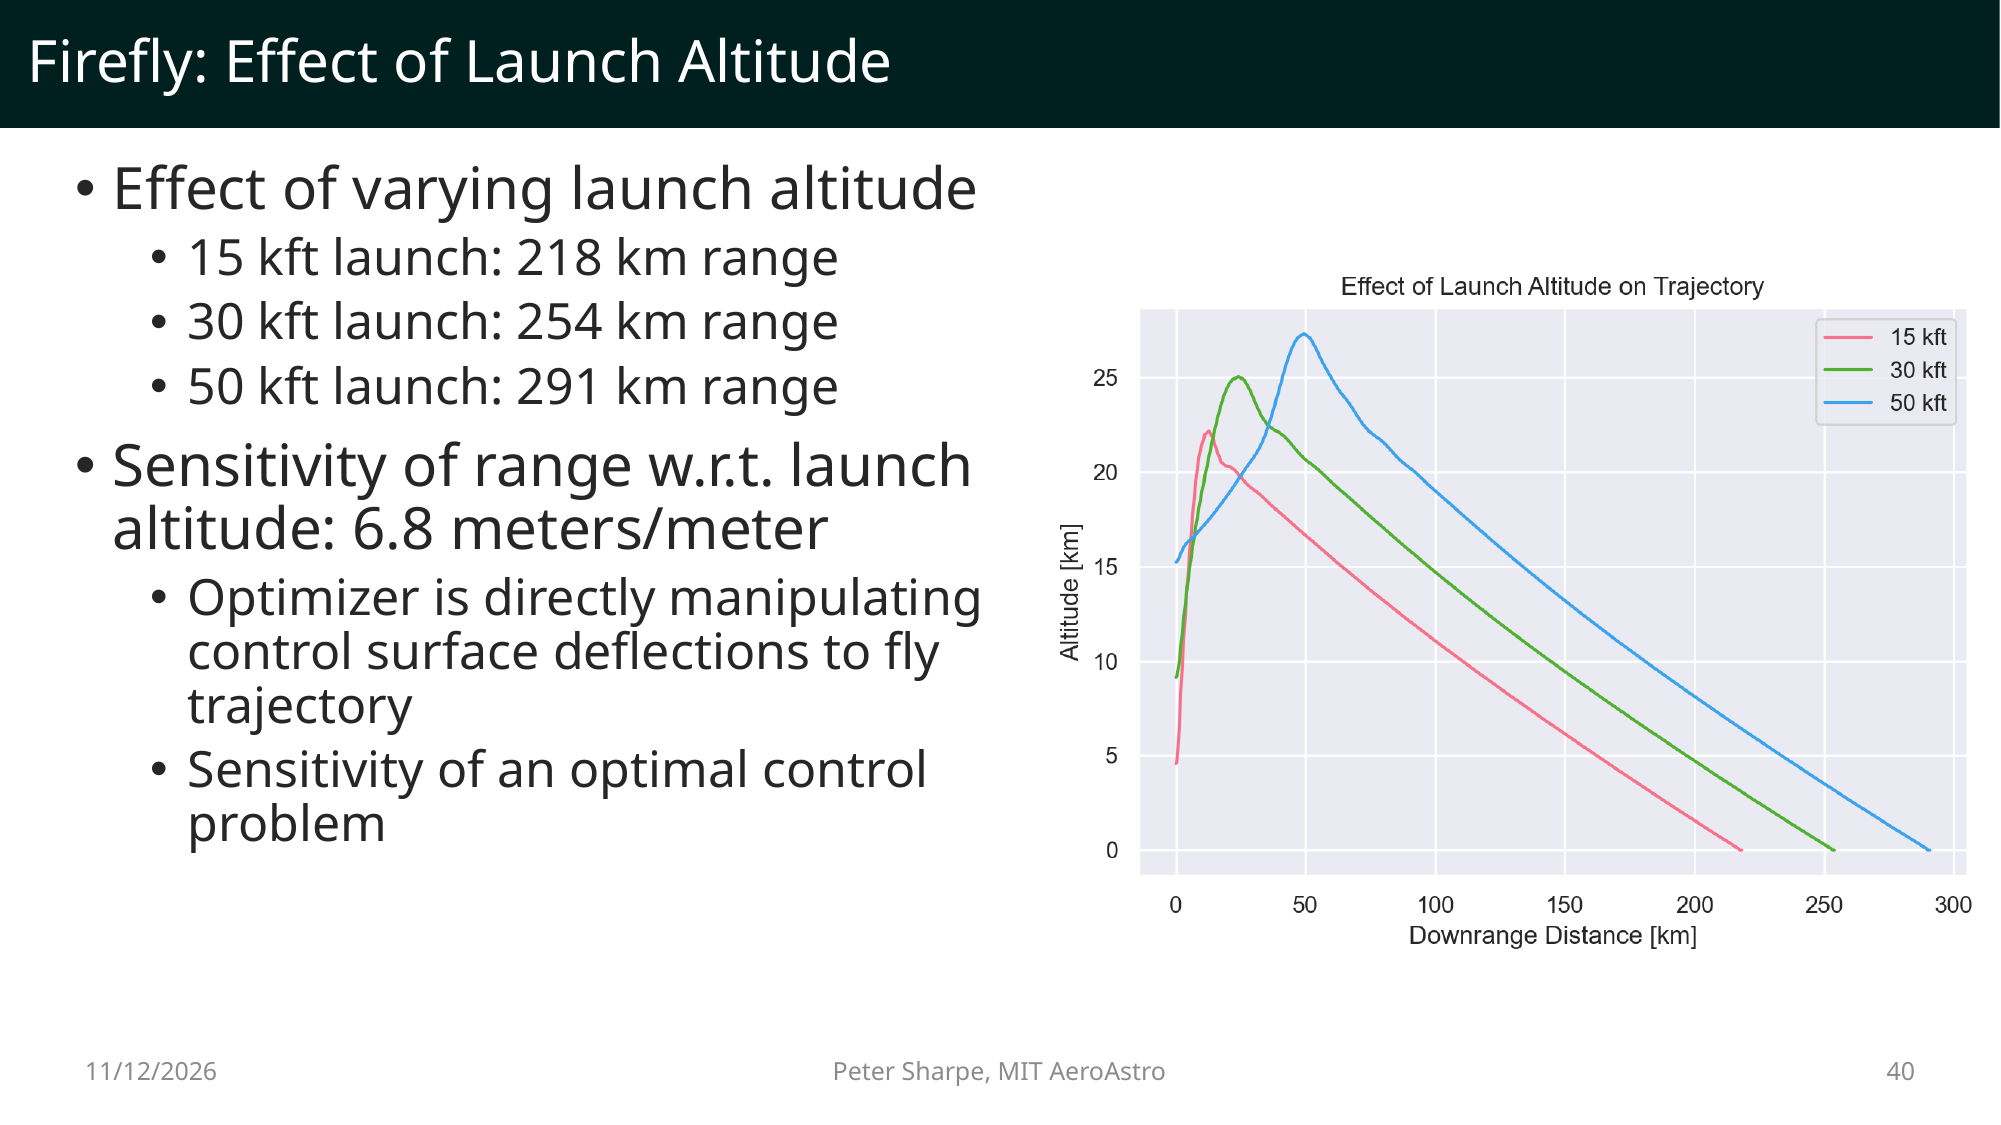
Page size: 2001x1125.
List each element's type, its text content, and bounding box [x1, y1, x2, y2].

title Firefly: Effect of Launch Altitude [12, 23, 1873, 105]
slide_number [69, 1042, 267, 1103]
slide_number 40 [1733, 1042, 1931, 1103]
footer Peter Sharpe, MIT AeroAstro [287, 1042, 1713, 1103]
list Effect of varying launch altitude 15 kft launch: 218 km range 30 kft launch: 254 km range 50 kft launch: 291 km range Sensitivity of range w.r.t. launch altitude: 6.8 meters/meter Optimizer is directly manipulating control surface deflections to fly trajectory Sensitivity of an optimal control problem [60, 151, 1000, 1019]
picture [1033, 249, 2000, 976]
